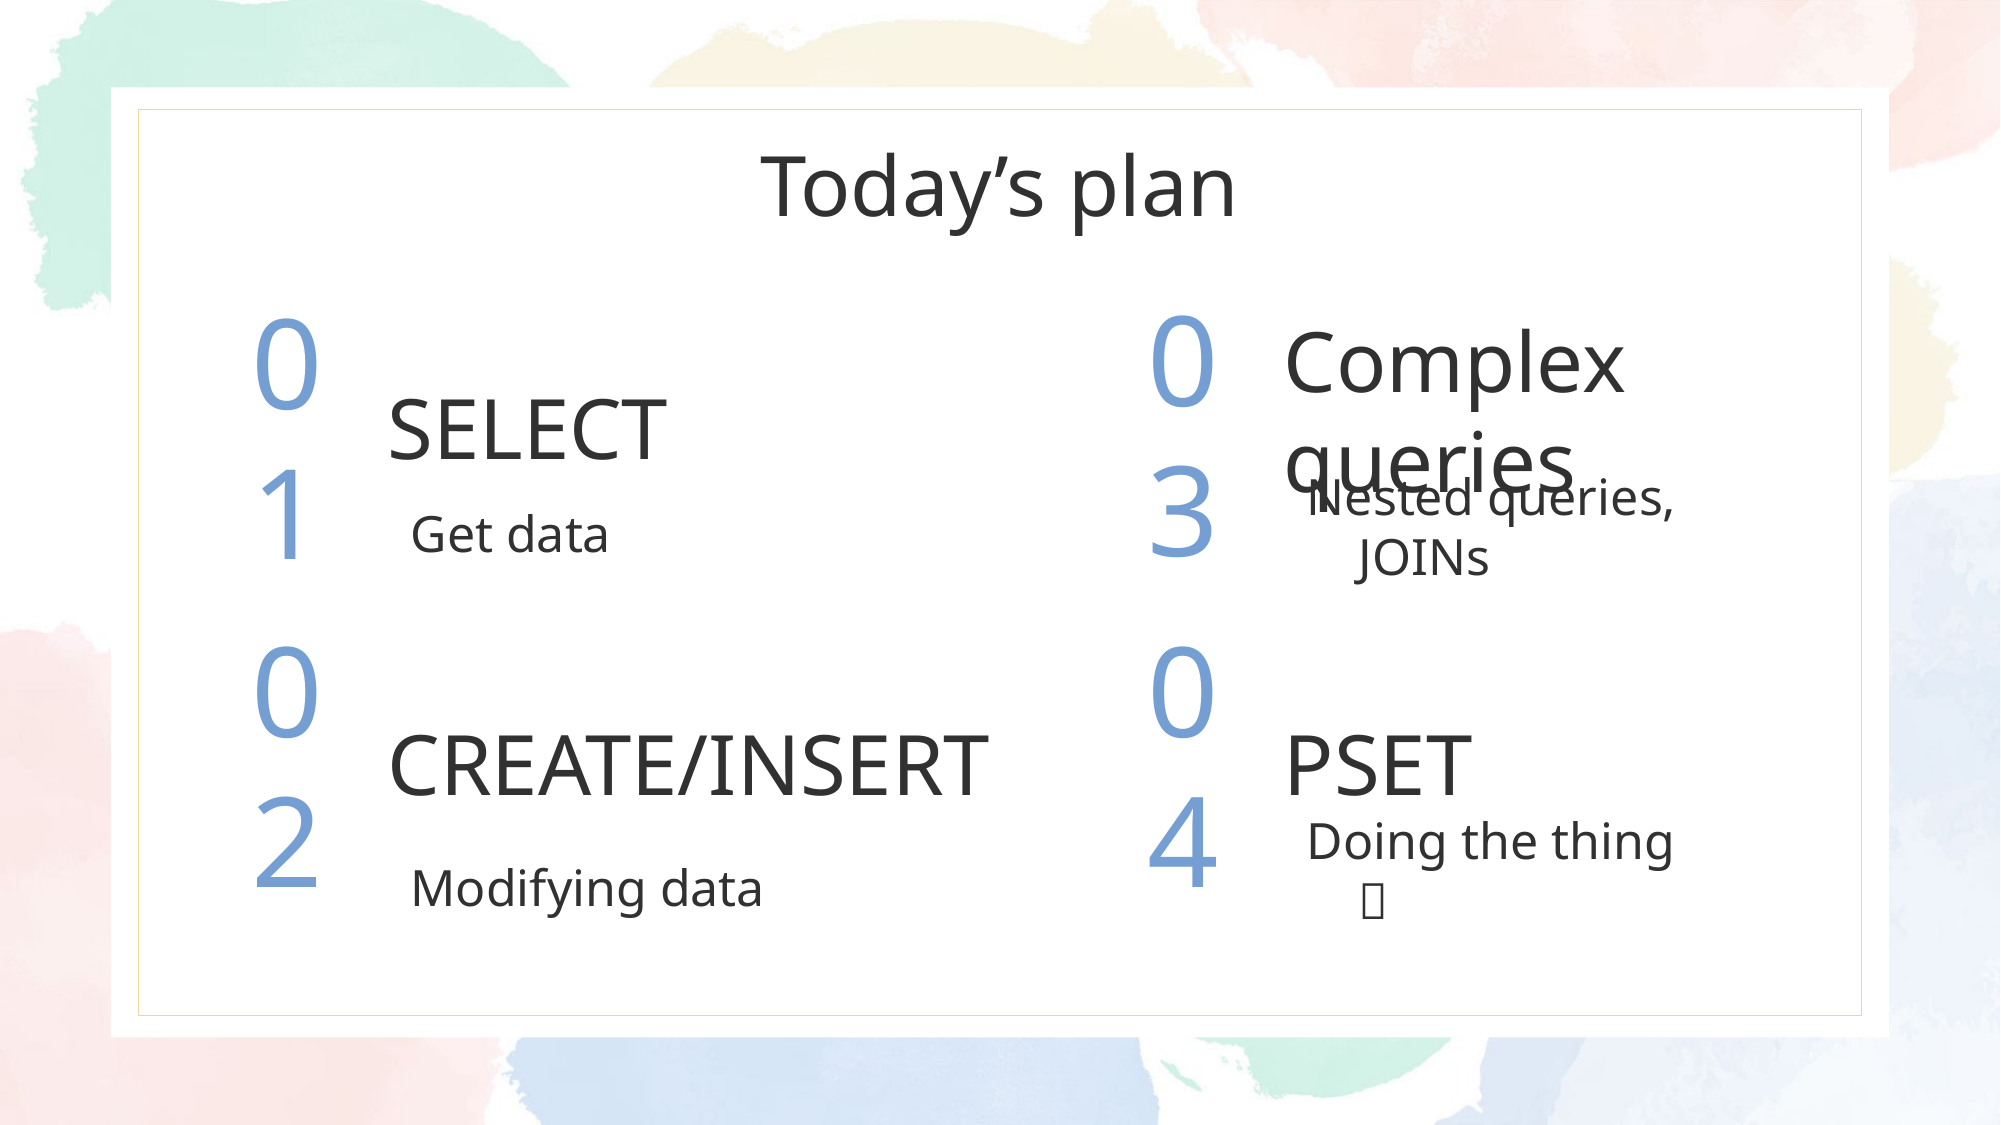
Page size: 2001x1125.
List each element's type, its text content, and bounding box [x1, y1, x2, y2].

title Today’s plan [157, 117, 1843, 244]
title 01 [207, 376, 367, 492]
title 04 [1103, 704, 1263, 821]
subtitle Get data [372, 479, 831, 586]
title 03 [1103, 373, 1263, 489]
title PSET [1268, 704, 1770, 821]
title Complex queries [1268, 351, 1843, 467]
title 02 [207, 704, 367, 821]
subtitle Doing the thing  [1268, 816, 1727, 923]
subtitle Modifying data [372, 833, 831, 940]
title SELECT [372, 368, 939, 484]
picture [0, 0, 2001, 1125]
subtitle Nested queries, JOINs [1268, 472, 1826, 579]
title CREATE/INSERT [372, 704, 1044, 821]
